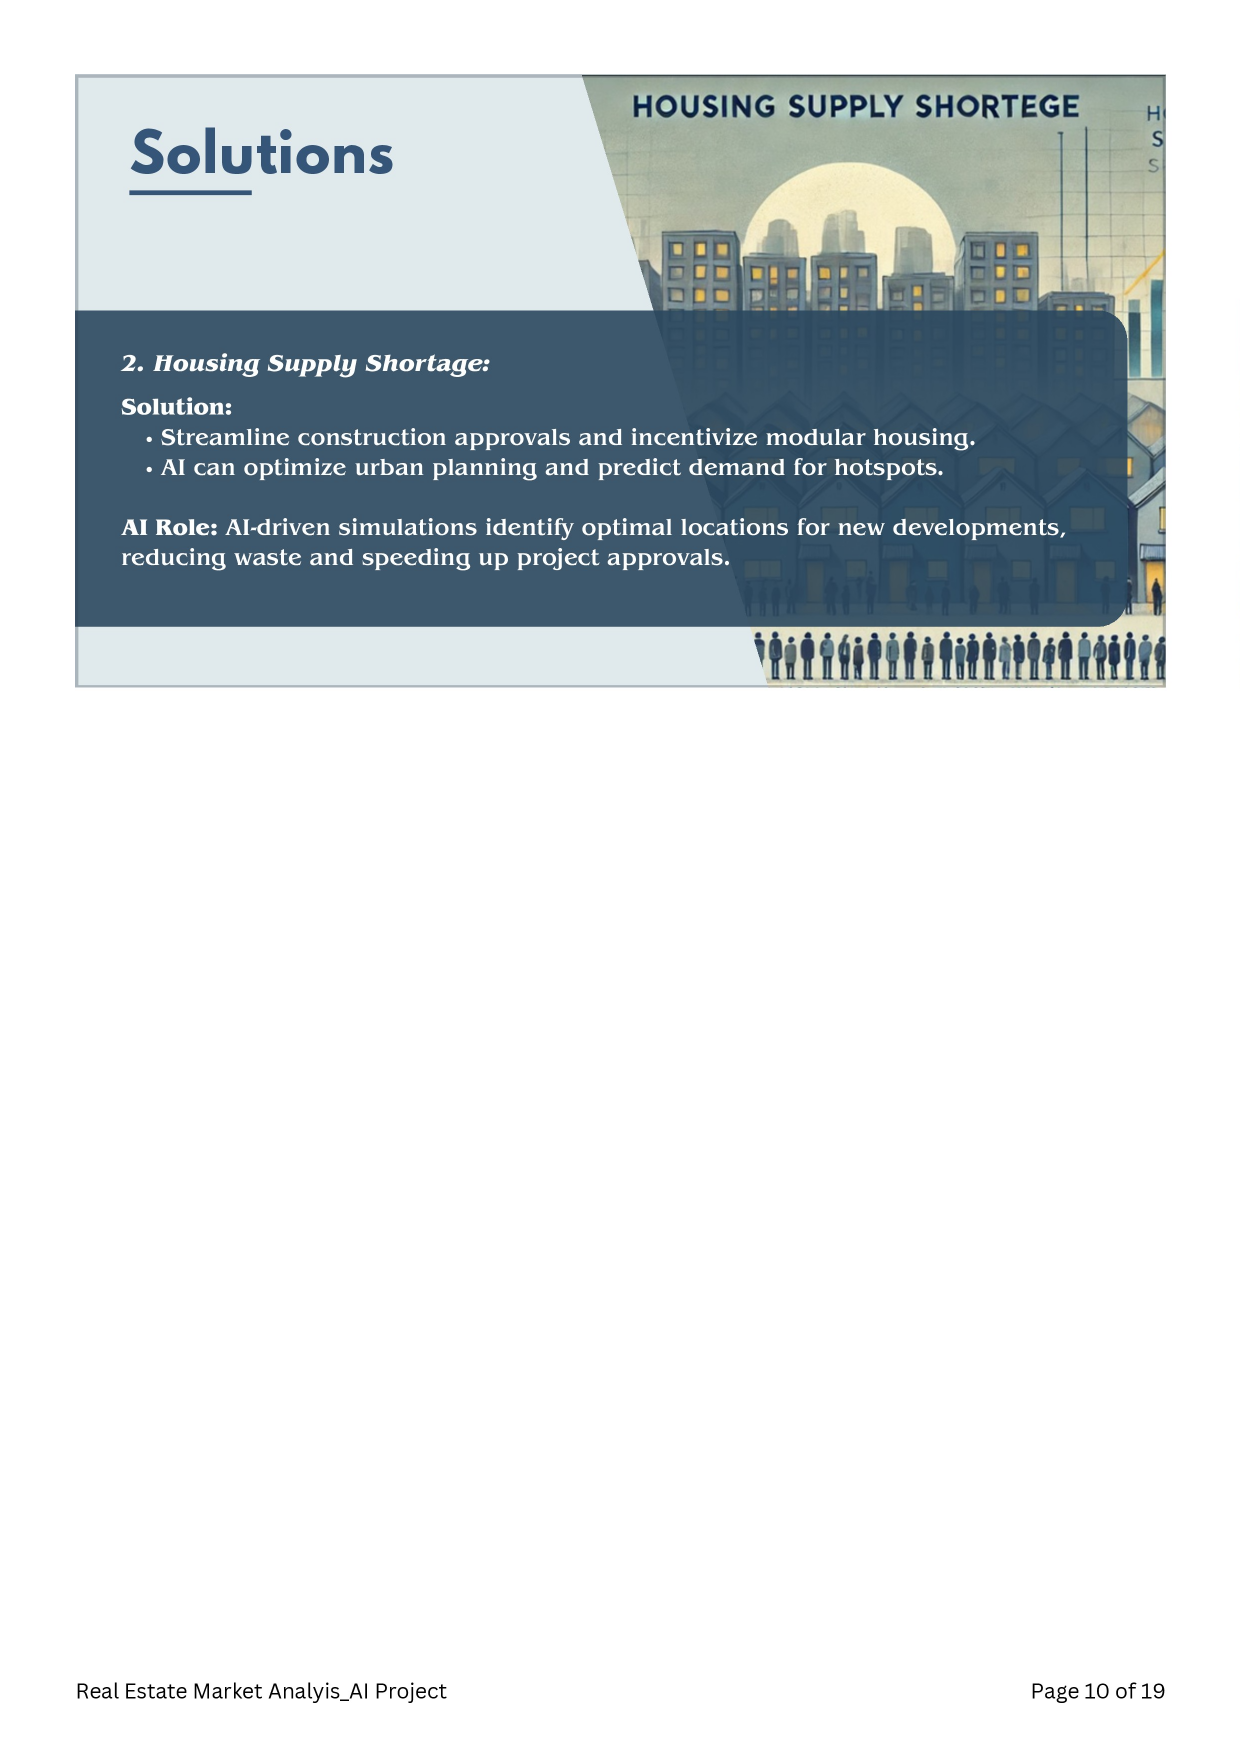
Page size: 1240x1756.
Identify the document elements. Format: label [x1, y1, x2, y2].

picture [74, 74, 1240, 1704]
